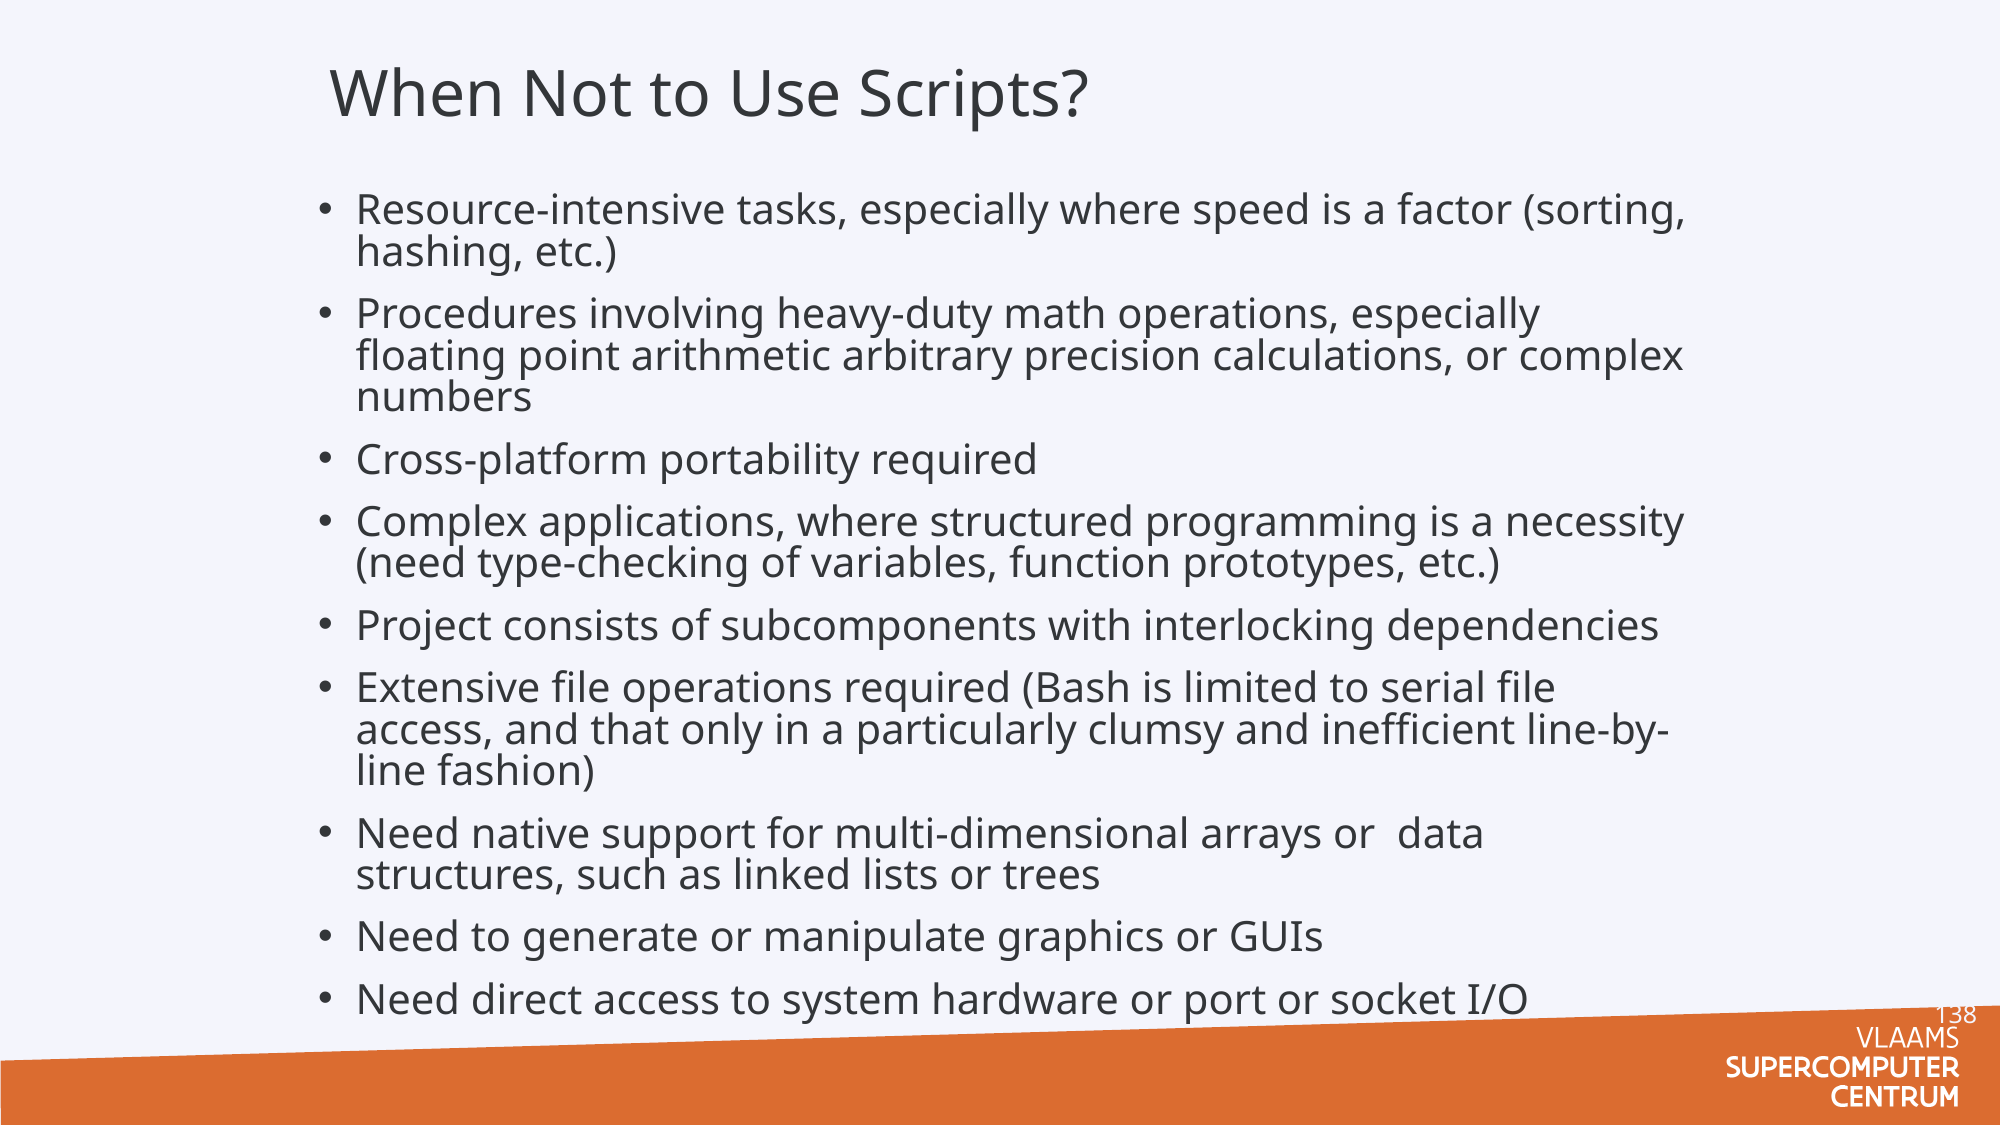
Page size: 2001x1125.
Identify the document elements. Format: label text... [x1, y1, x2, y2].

list Resource-intensive tasks, especially where speed is a factor (sorting, hashing, etc.)‏ Procedures involving heavy-duty math operations, especially floating point arithmetic arbitrary precision calculations, or complex numbers Cross-platform portability required Complex applications, where structured programming is a necessity (need type-checking of variables, function prototypes, etc.)‏ Project consists of subcomponents with interlocking dependencies Extensive file operations required (Bash is limited to serial file access, and that only in a particularly clumsy and inefficient line-by-line fashion)‏ Need native support for multi-dimensional arrays or data structures, such as linked lists or trees Need to generate or manipulate graphics or GUIs Need direct access to system hardware or port or socket I/O [303, 184, 1709, 917]
title When Not to Use Scripts? [314, 42, 1596, 138]
picture [1725, 1021, 1960, 1117]
slide_number 138 [1787, 992, 1993, 1040]
